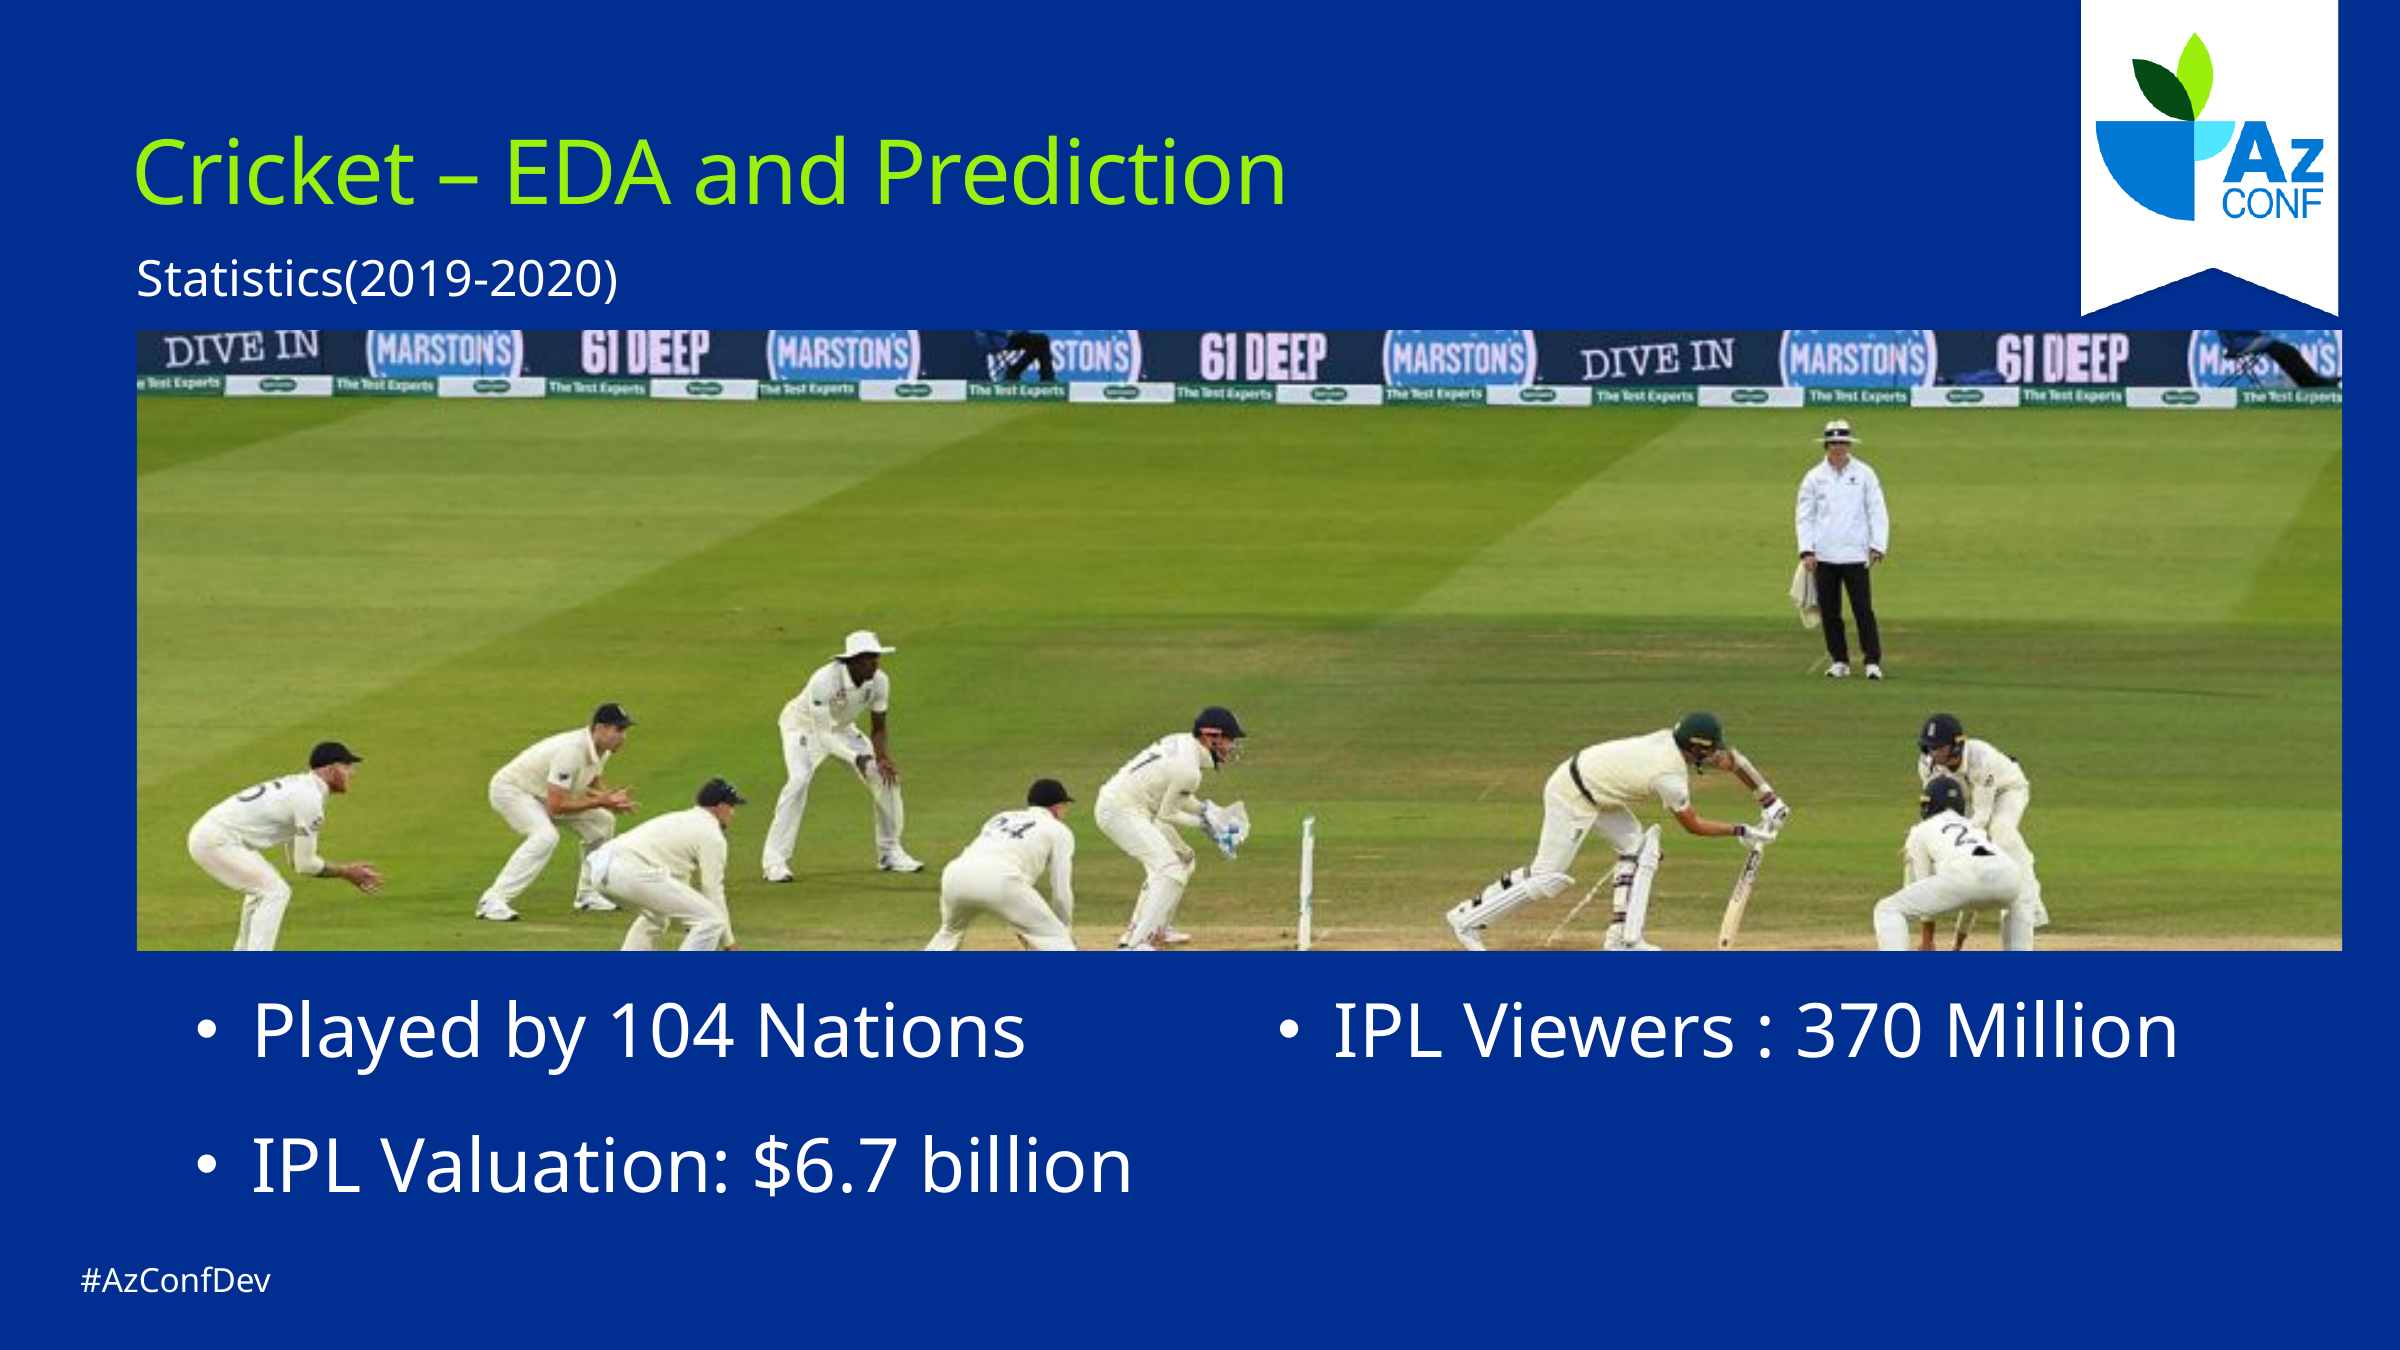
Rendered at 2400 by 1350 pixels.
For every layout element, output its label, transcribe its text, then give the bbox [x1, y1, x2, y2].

text_box IPL Viewers : 370 Million [1277, 951, 2225, 1073]
title Cricket – EDA and Prediction [131, 125, 1992, 224]
text_box Played by 104 Nations IPL Valuation: $6.7 billion [195, 951, 1142, 1208]
picture [136, 330, 2343, 951]
picture [2073, 0, 2346, 326]
list Statistics(2019-2020) [136, 246, 645, 308]
